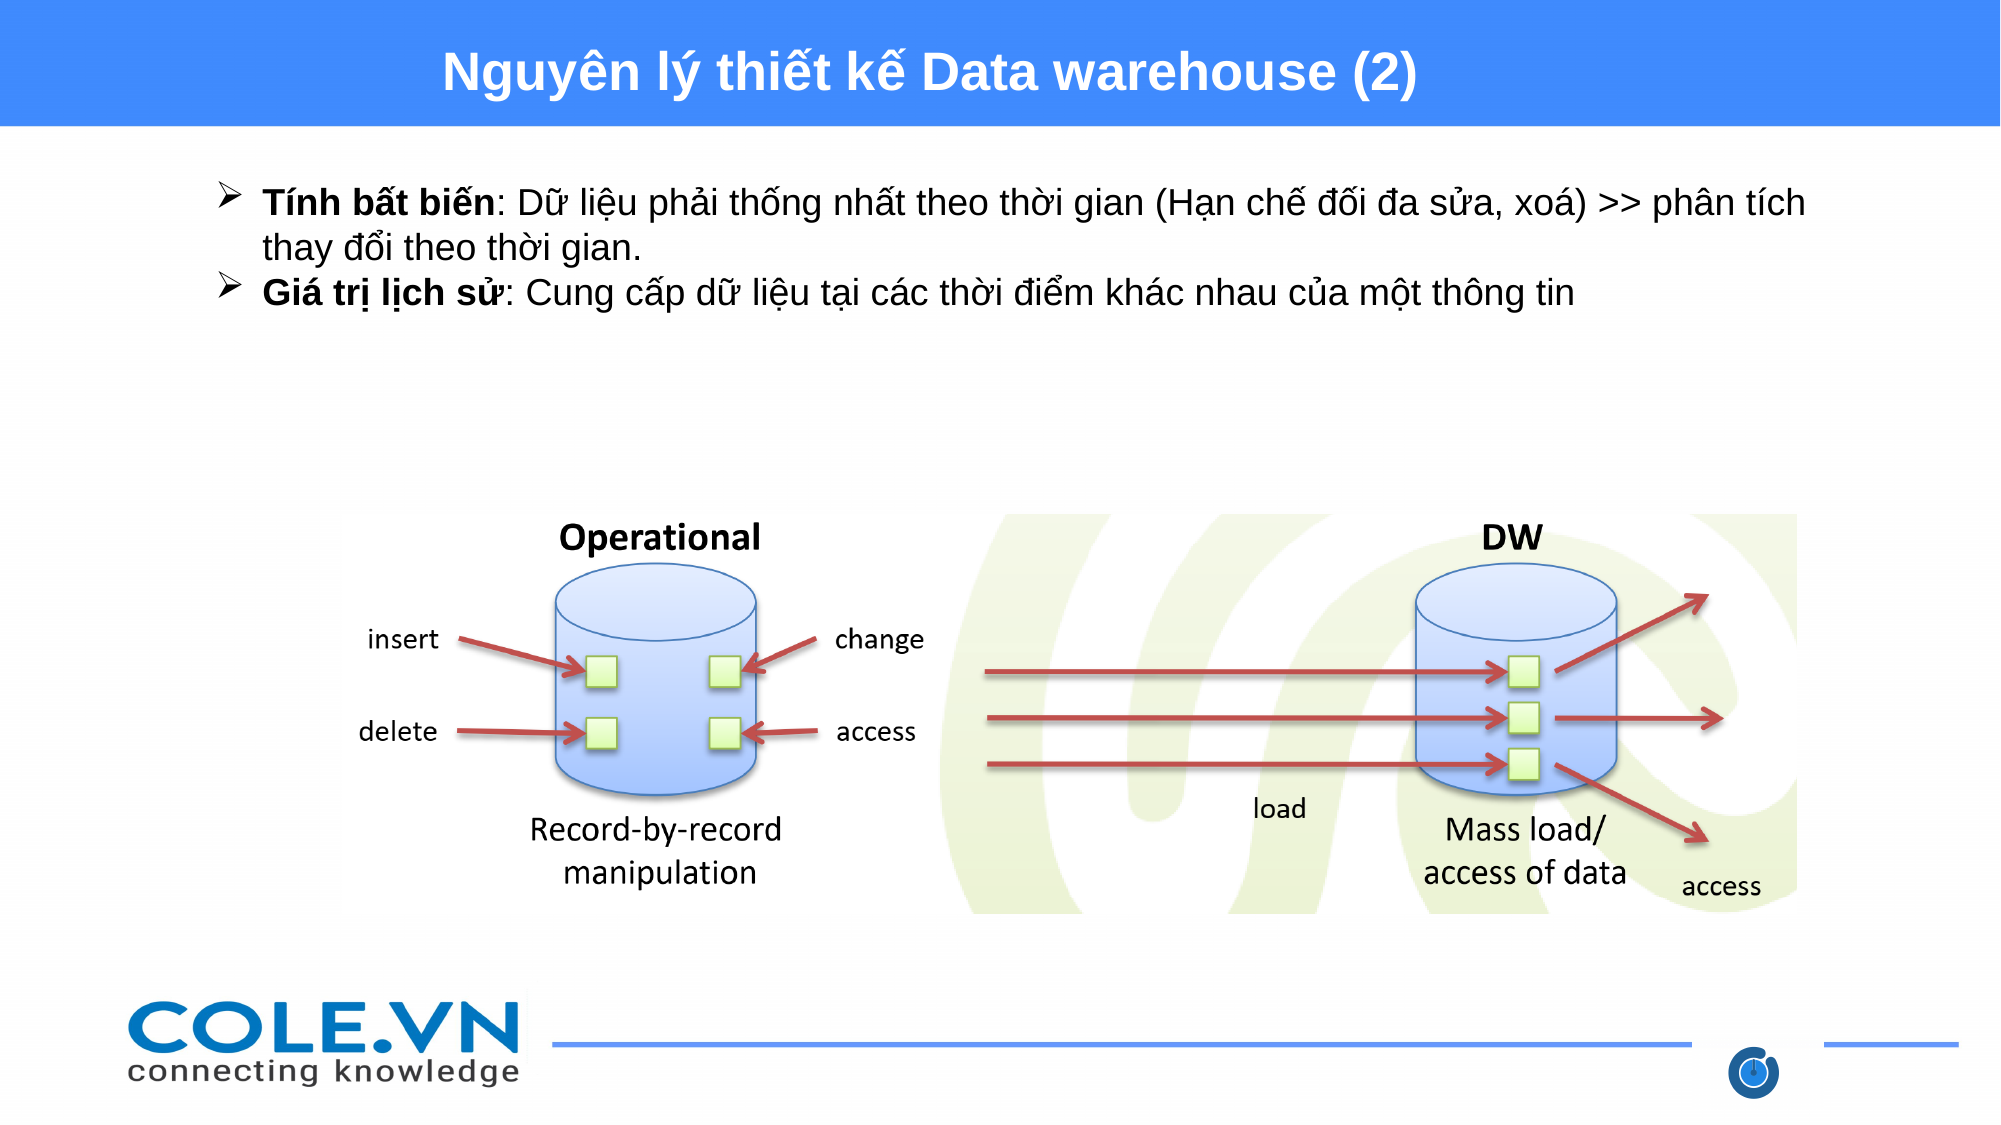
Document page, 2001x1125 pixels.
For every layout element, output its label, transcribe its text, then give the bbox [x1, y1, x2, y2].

slide_number [1412, 1042, 1692, 1103]
slide_number [1824, 1042, 1863, 1103]
text_box Tính bất biến: Dữ liệu phải thống nhất theo thời gian (Hạn chế đối đa sửa, xoá) >> phân tích thay đổi theo thời gian. Giá trị lịch sử: Cung cấp dữ liệu tại các thời điểm khác nhau của một thông tin [125, 170, 1888, 320]
picture [0, 0, 2001, 1125]
text_box Nguyên lý thiết kế Data warehouse (2) [0, 29, 1863, 110]
